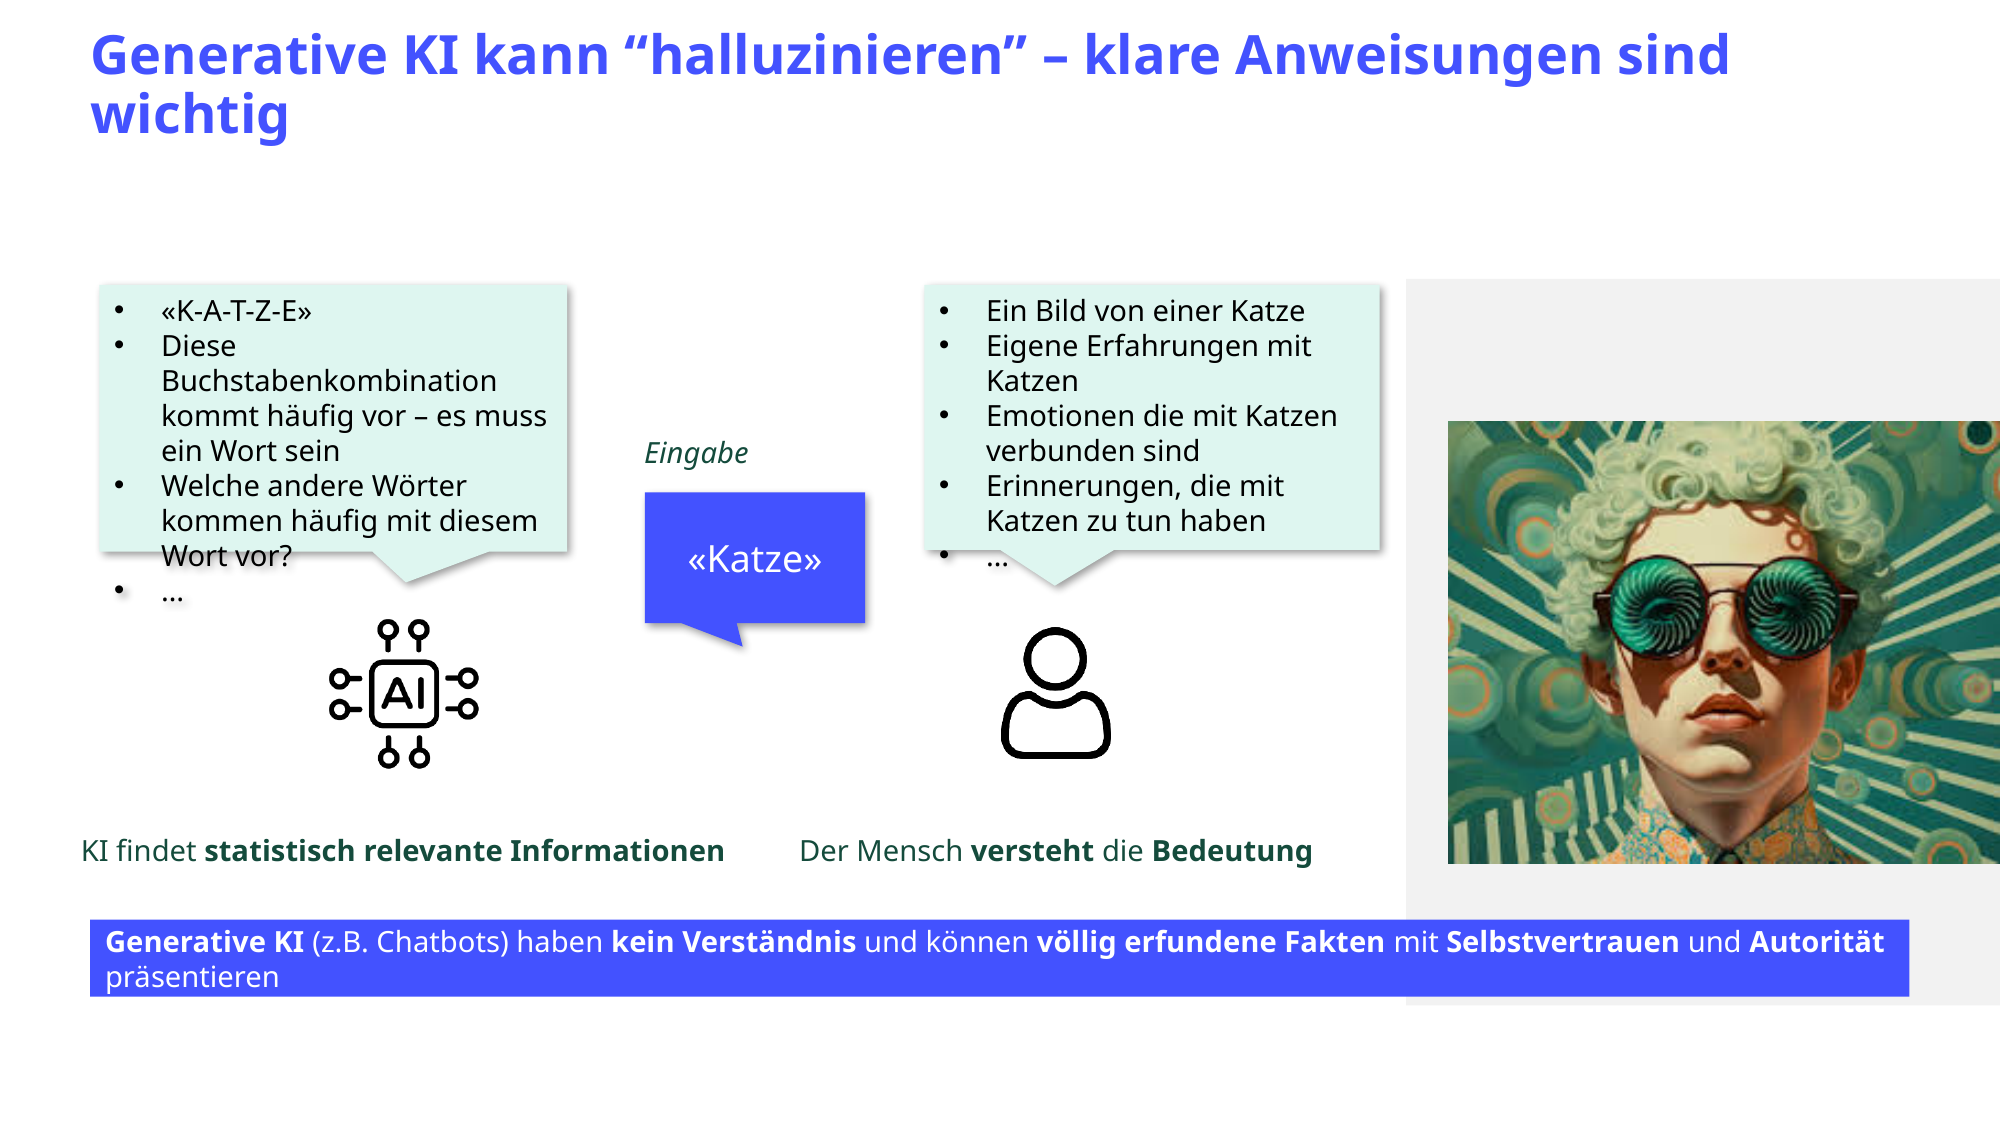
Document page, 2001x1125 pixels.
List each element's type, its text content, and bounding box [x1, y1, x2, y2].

text_box «Katze» [643, 491, 867, 649]
text_box Der Mensch versteht die Bedeutung [799, 832, 1314, 868]
picture [316, 606, 491, 781]
text_box Generative KI (z.B. Chatbots) haben kein Verständnis und können völlig erfundene Fakten mit Selbstvertrauen und Autorität präsentieren [89, 919, 1910, 998]
picture [990, 627, 1122, 759]
text_box Ein Bild von einer Katze Eigene Erfahrungen mit Katzen Emotionen die mit Katzen verbunden sind Erinnerungen, die mit Katzen zu tun haben … [923, 283, 1381, 587]
text_box KI findet statistisch relevante Informationen [80, 832, 726, 868]
title Generative KI kann “halluzinieren” – klare Anweisungen sind wichtig [90, 0, 1910, 145]
picture [1448, 421, 2000, 864]
text_box Eingabe [644, 434, 749, 470]
text_box [1405, 278, 2000, 1006]
text_box «K-A-T-Z-E» Diese Buchstabenkombination kommt häufig vor – es muss ein Wort sein Welche andere Wörter kommen häufig mit diesem Wort vor? … [98, 283, 569, 584]
